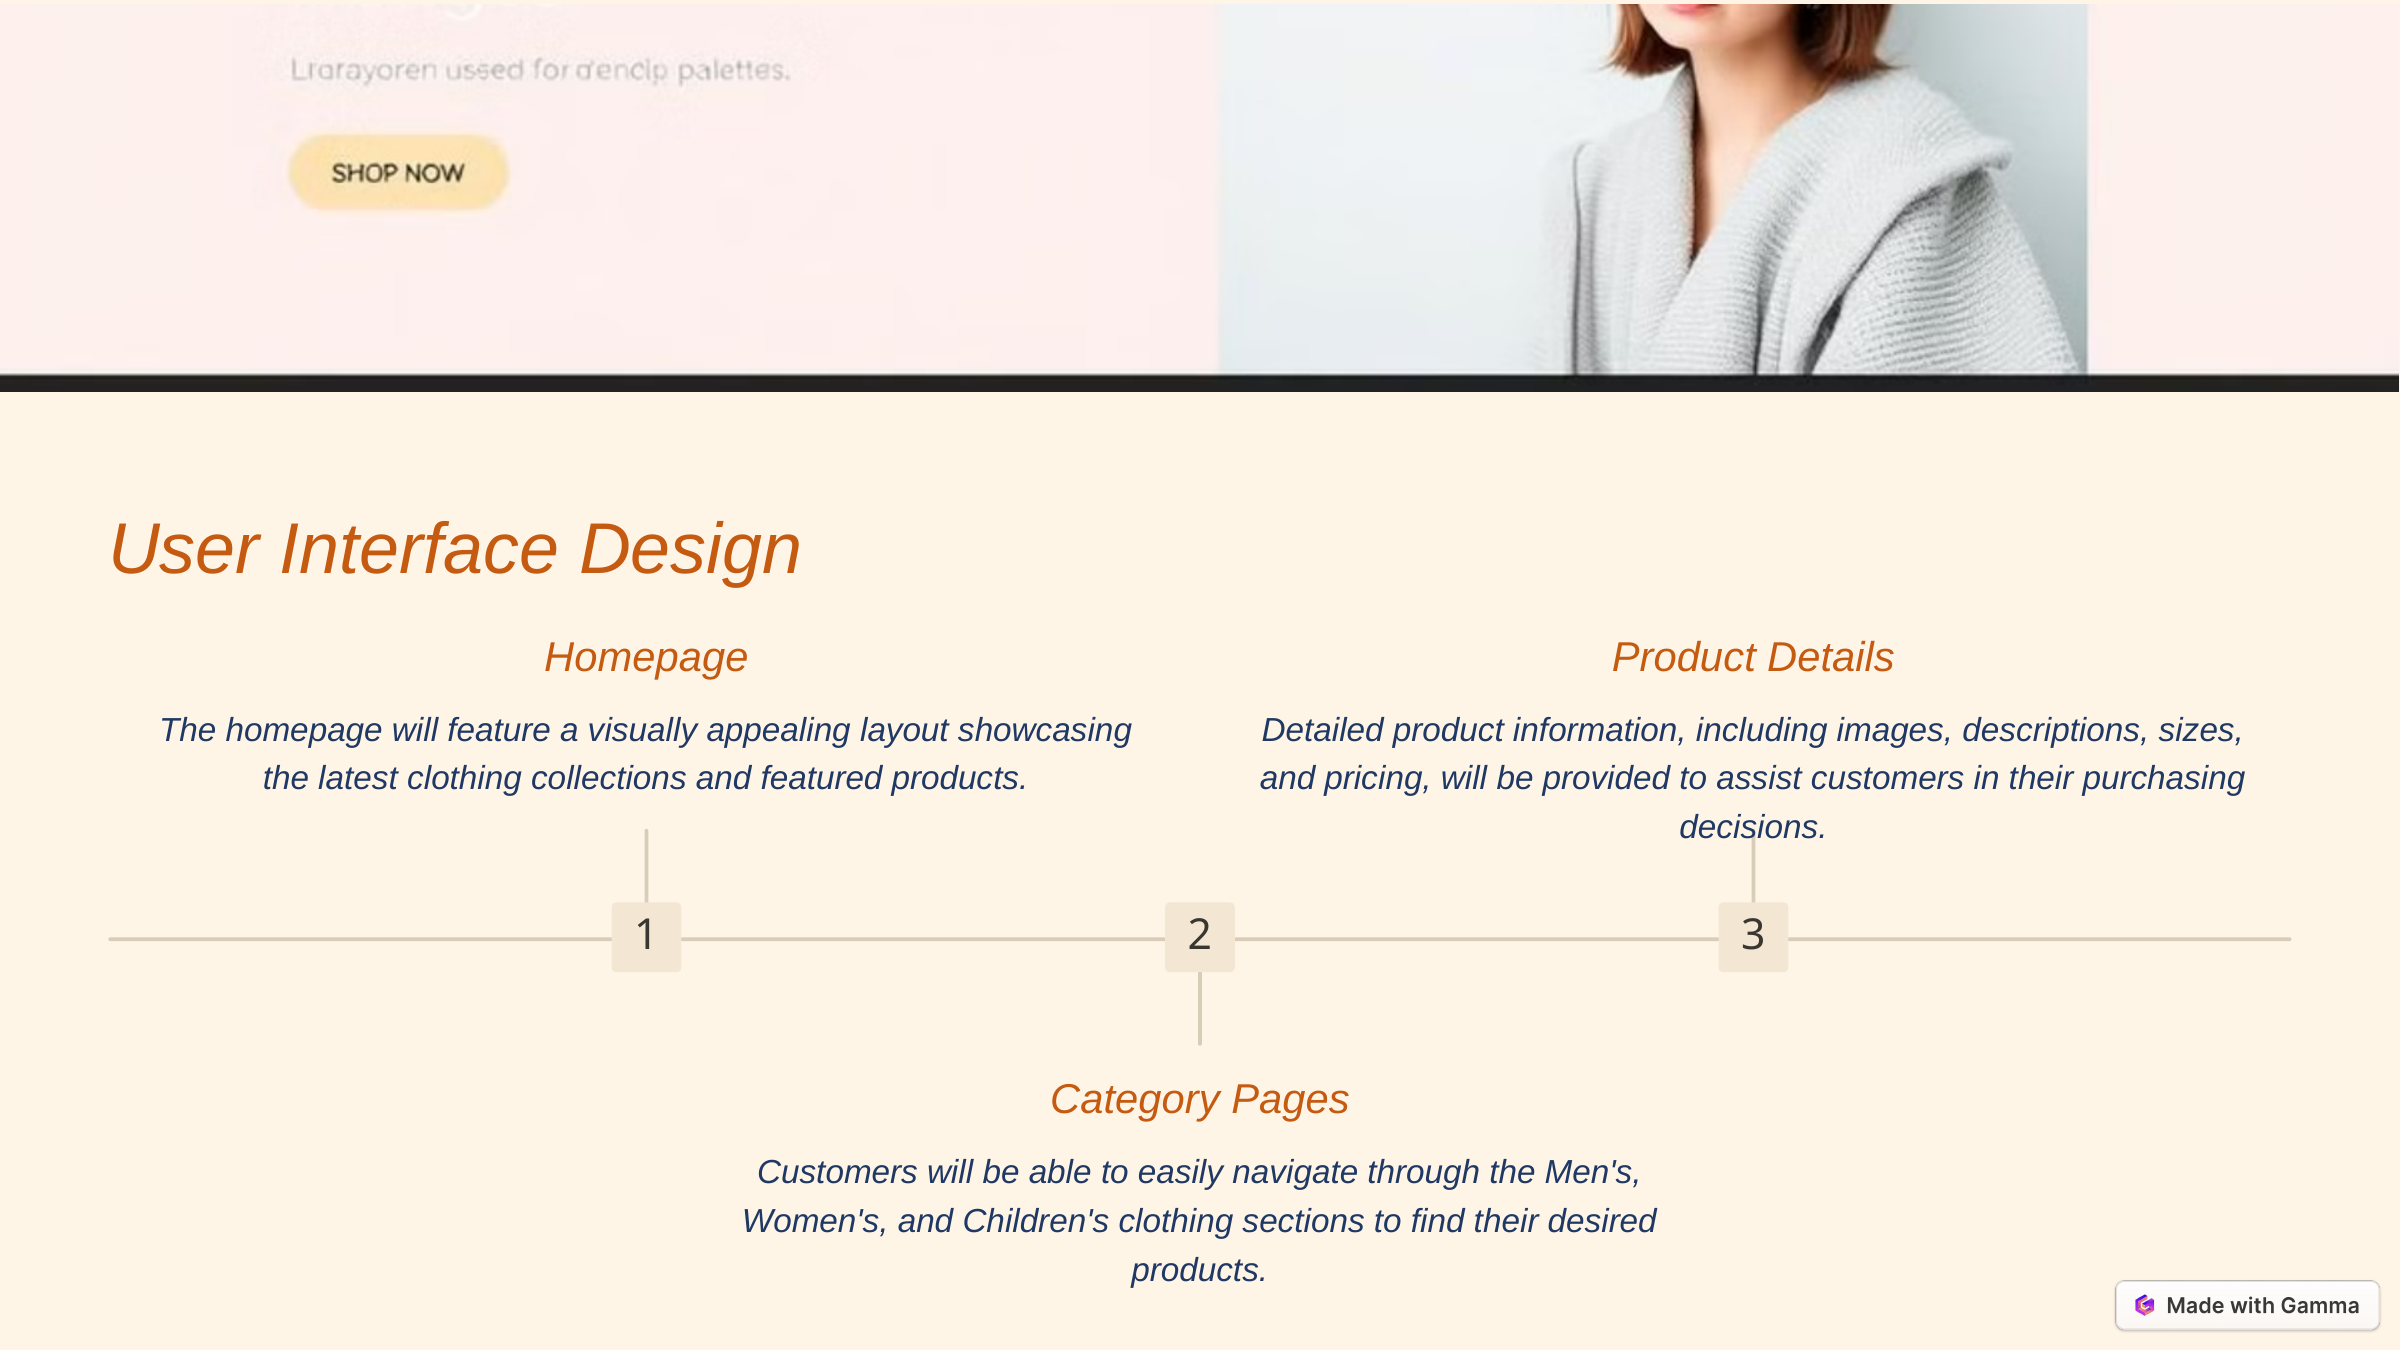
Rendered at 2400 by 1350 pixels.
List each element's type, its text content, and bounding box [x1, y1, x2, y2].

text_box User Interface Design [108, 497, 846, 589]
text_box [1718, 902, 1789, 973]
text_box 2 [1188, 915, 1212, 960]
text_box 1 [638, 915, 655, 960]
text_box [1198, 973, 1202, 1046]
text_box Product Details [1571, 634, 1936, 681]
text_box [611, 902, 682, 973]
text_box [644, 828, 649, 902]
text_box Detailed product information, including images, descriptions, sizes, and pricing, will be provided to assist customers in their purchasing decisions. [1246, 698, 2261, 872]
text_box Homepage [464, 634, 829, 681]
text_box Category Pages [1017, 1076, 1383, 1123]
text_box 3 [1741, 915, 1766, 960]
text_box Customers will be able to easily navigate through the Men's, Women's, and Children's clothing sections to find their desired products. [692, 1140, 1708, 1240]
text_box [682, 937, 1165, 942]
picture [0, 4, 2399, 392]
text_box [1789, 937, 2292, 942]
text_box The homepage will feature a visually appealing layout showcasing the latest clothing collections and featured products. [139, 698, 1154, 798]
text_box [108, 937, 611, 942]
text_box [1235, 937, 1718, 942]
text_box [1751, 872, 1756, 902]
text_box [1165, 902, 1235, 973]
picture [2106, 1271, 2389, 1339]
